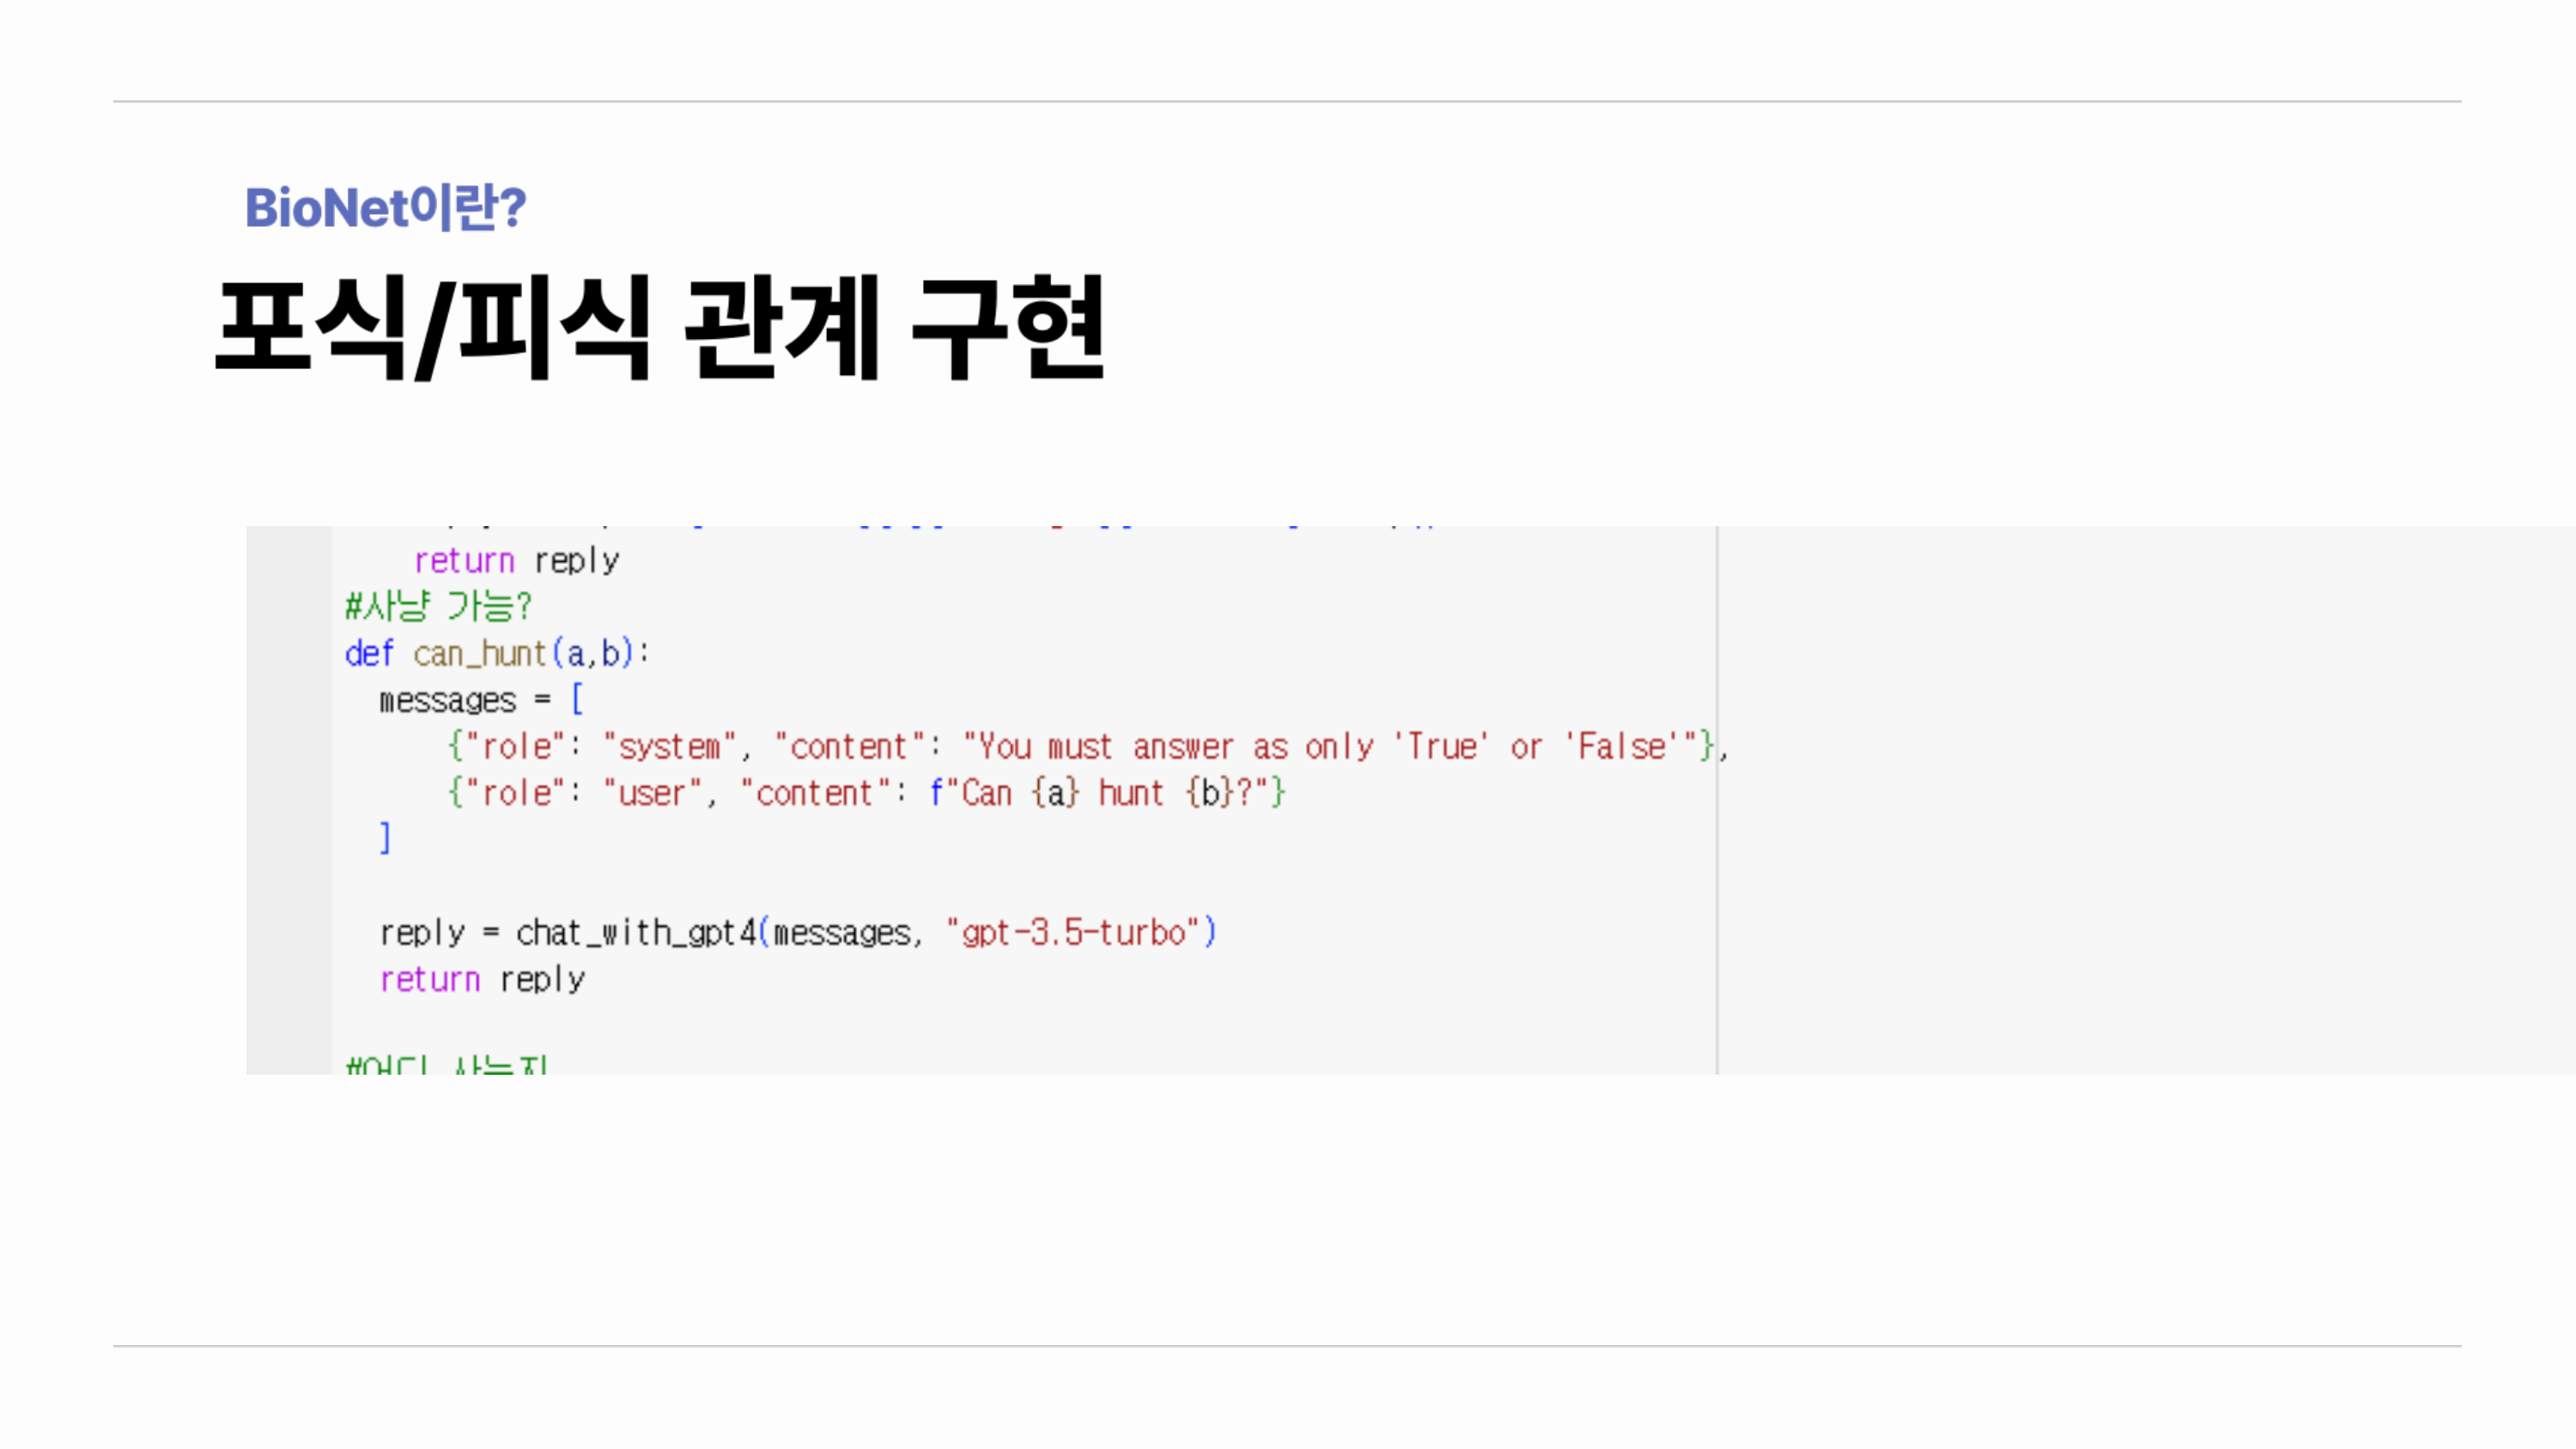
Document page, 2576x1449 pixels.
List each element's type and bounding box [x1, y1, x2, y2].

text_box [246, 525, 2576, 1076]
picture [177, 142, 1215, 516]
text_box [113, 100, 2462, 103]
